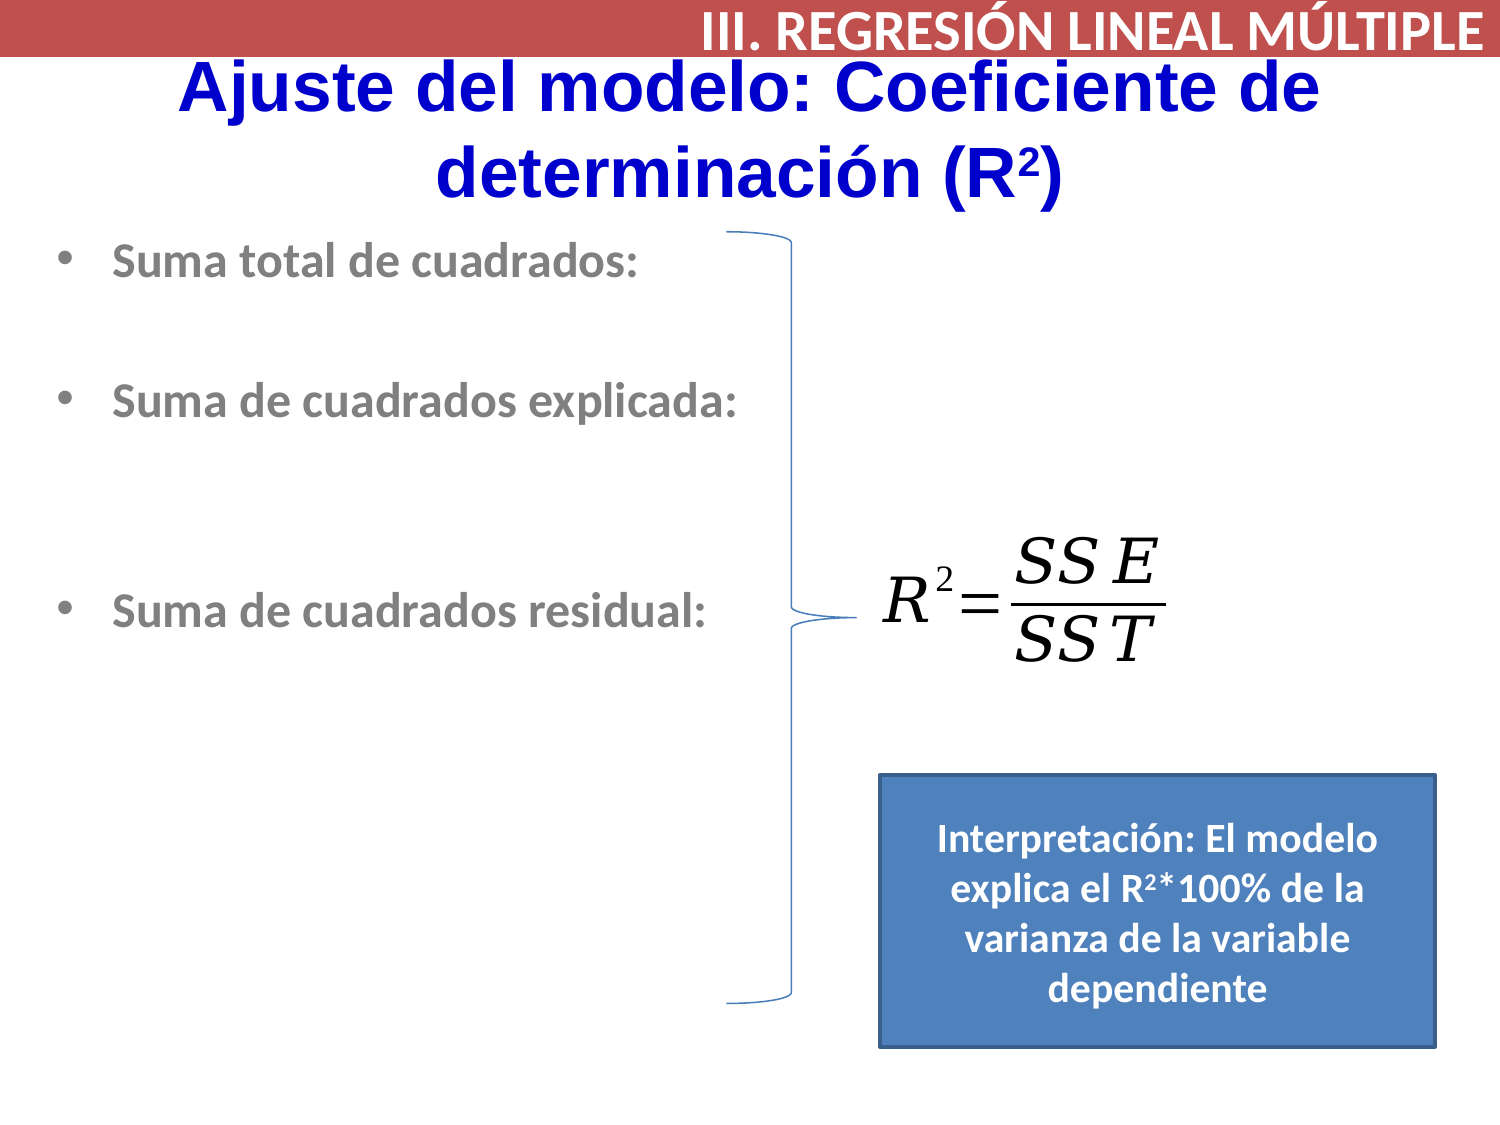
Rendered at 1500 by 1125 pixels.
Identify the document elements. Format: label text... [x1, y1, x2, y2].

title Ajuste del modelo: Coeficiente de determinación (R2) [75, 57, 1425, 220]
text_box III. REGRESIÓN LINEAL MÚLTIPLE [0, 0, 1500, 57]
text_box Interpretación: El modelo explica el R2*100% de la varianza de la variable dependiente [878, 773, 1437, 1049]
text_box [726, 230, 858, 1005]
